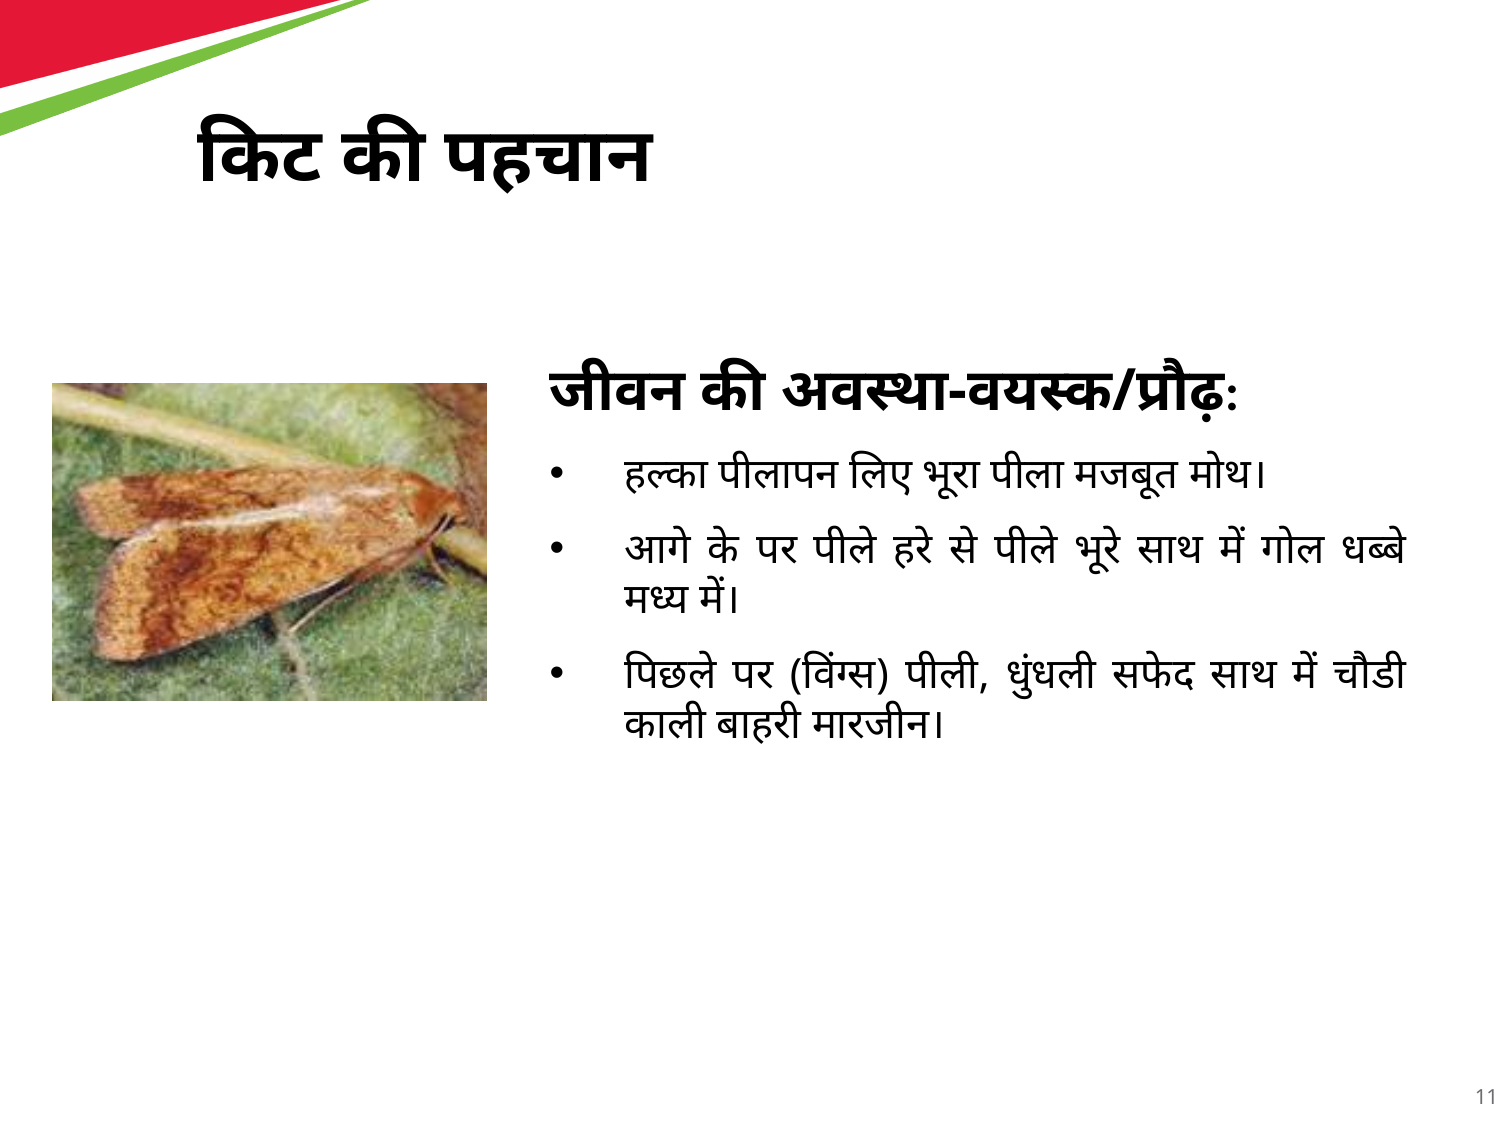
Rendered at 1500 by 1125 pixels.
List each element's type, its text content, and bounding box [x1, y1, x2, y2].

text_box किट की पहचान [182, 98, 669, 204]
picture [0, 0, 373, 136]
picture [52, 383, 487, 701]
text_box जीवन की अवस्था-वयस्क/प्रौढ़: हल्का पीलापन लिए भूरा पीला मजबूत मोथ। आगे के पर पीले हरे से पीले भूरे साथ में गोल धब्बे मध्य में। पिछले पर (विंग्स) पीली, धुंधली सफेद साथ में चौडी काली बाहरी मारजीन। [534, 344, 1421, 755]
